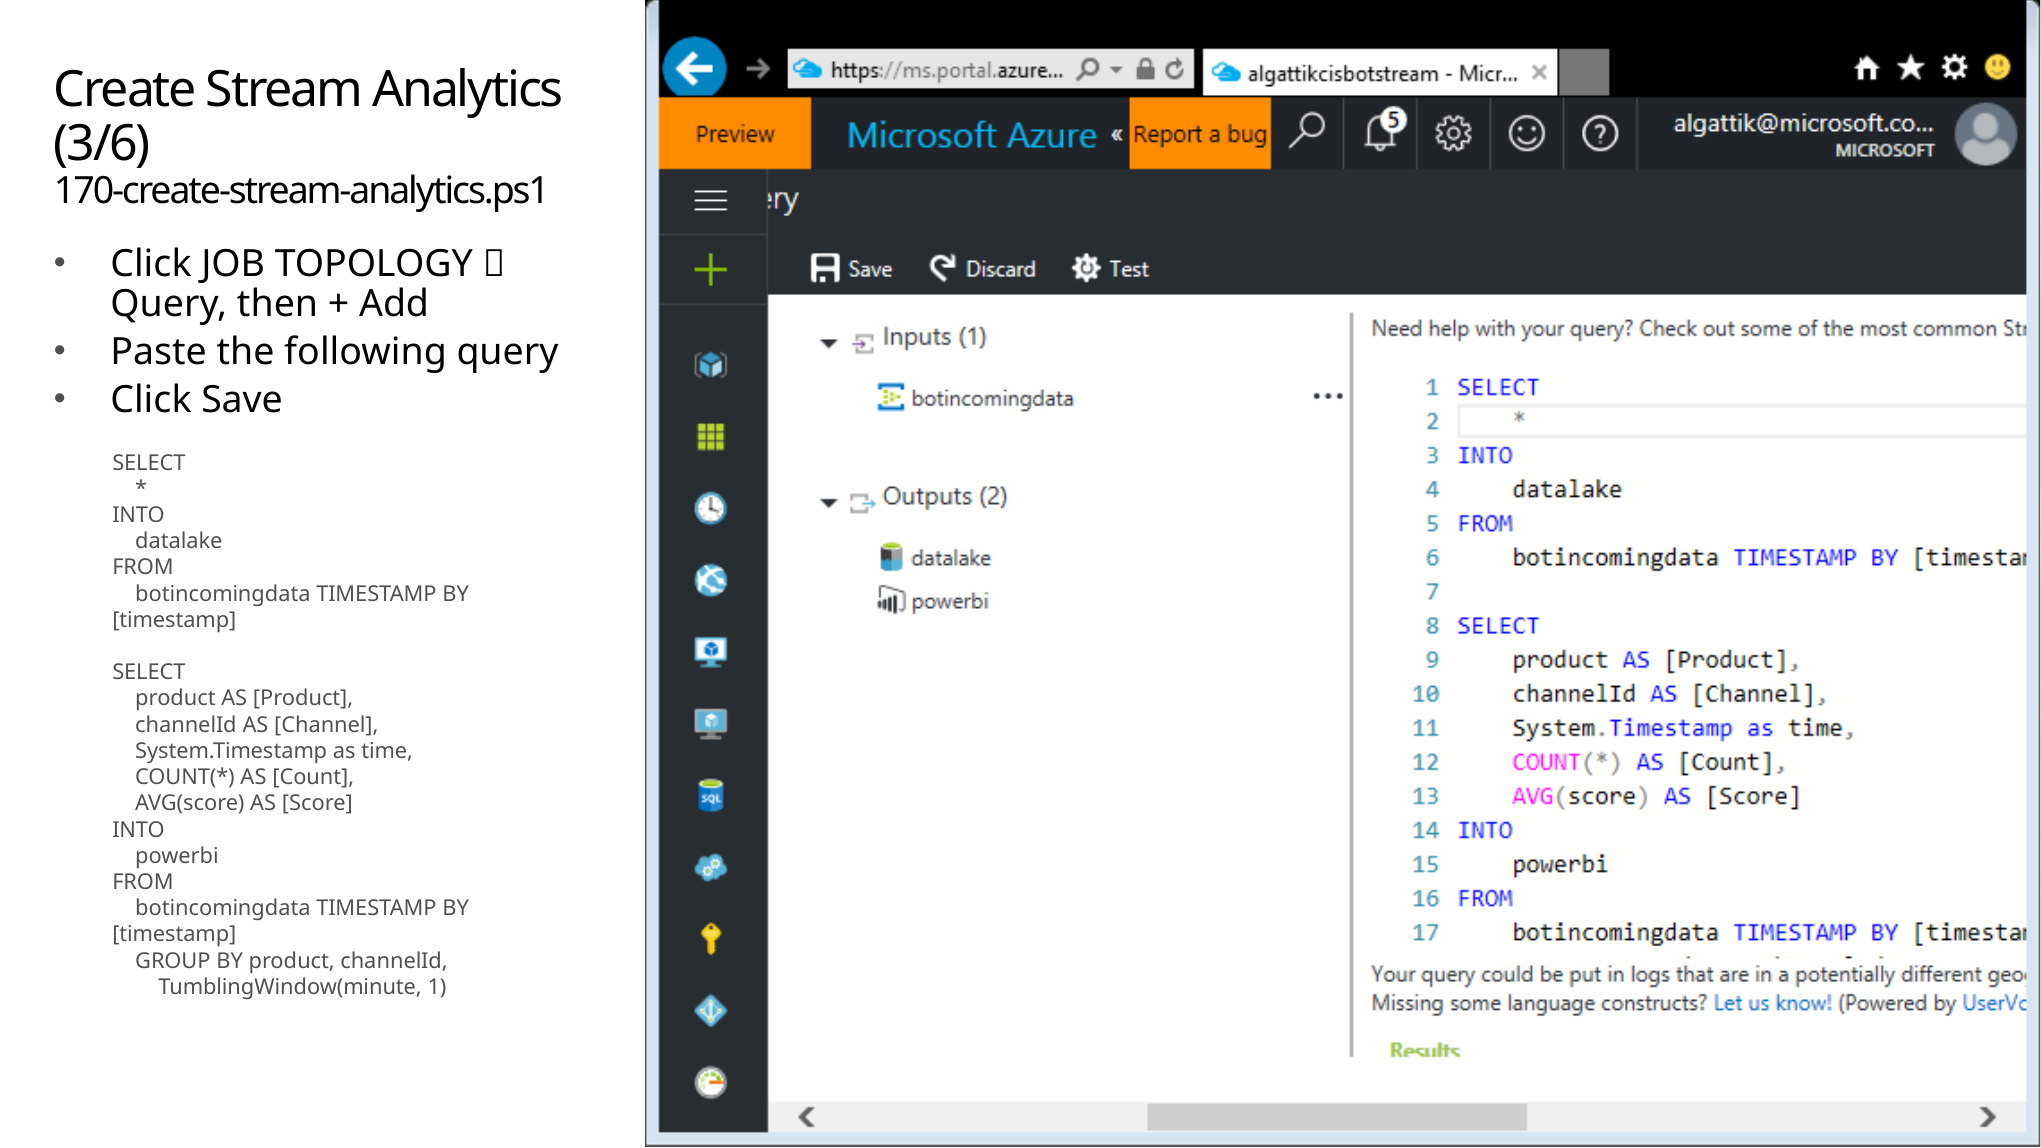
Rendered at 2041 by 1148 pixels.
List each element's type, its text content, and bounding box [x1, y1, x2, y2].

text_box SELECT * INTO datalake FROM botincomingdata TIMESTAMP BY [timestamp] SELECT product AS [Product], channelId AS [Channel], System.Timestamp as time, COUNT(*) AS [Count], AVG(score) AS [Score] INTO powerbi FROM botincomingdata TIMESTAMP BY [timestamp] GROUP BY product, channelId, TumblingWindow(minute, 1) [97, 440, 593, 1033]
title Create Stream Analytics (3/6) 170-create-stream-analytics.ps1 [30, 48, 644, 179]
list Click JOB TOPOLOGY  Query, then + Add Paste the following query Click Save [30, 228, 616, 441]
picture [644, 0, 2041, 1148]
